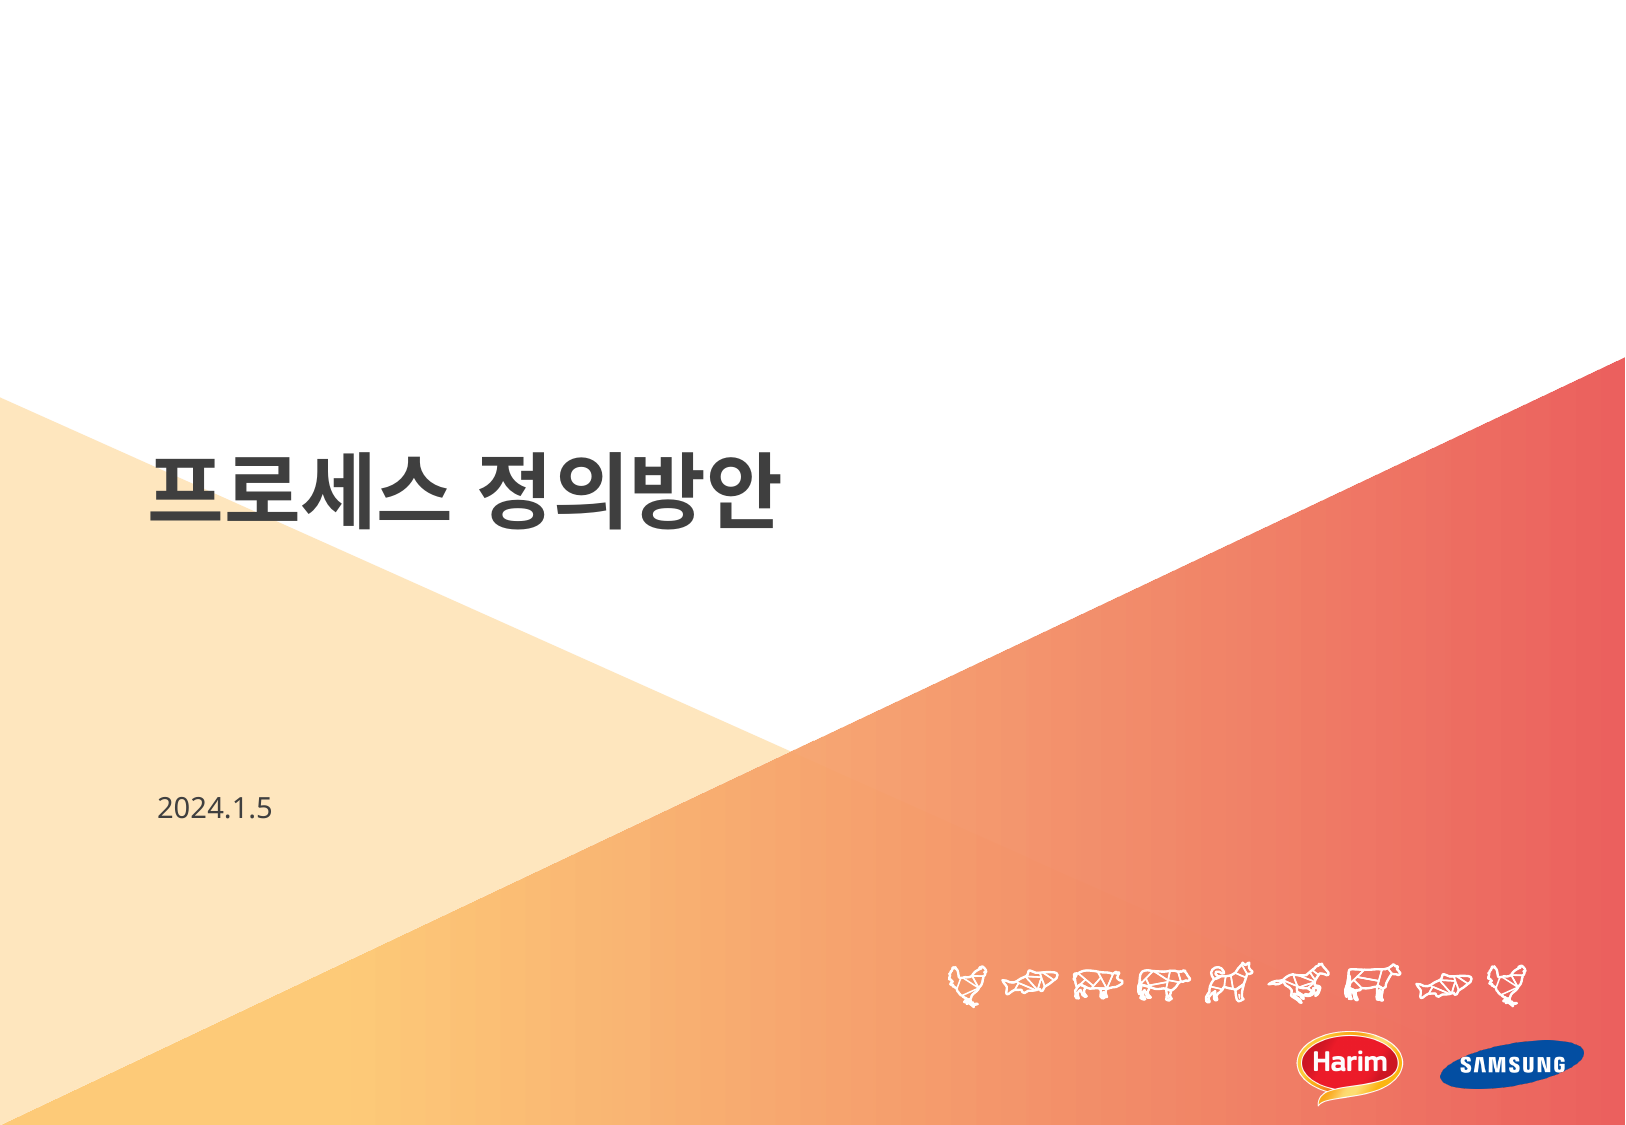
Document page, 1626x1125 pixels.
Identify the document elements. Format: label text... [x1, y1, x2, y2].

picture [1440, 1040, 1584, 1089]
picture [1288, 1021, 1411, 1109]
subtitle 2024.1.5 [157, 788, 479, 846]
list 프로세스 정의방안 [147, 431, 1137, 606]
